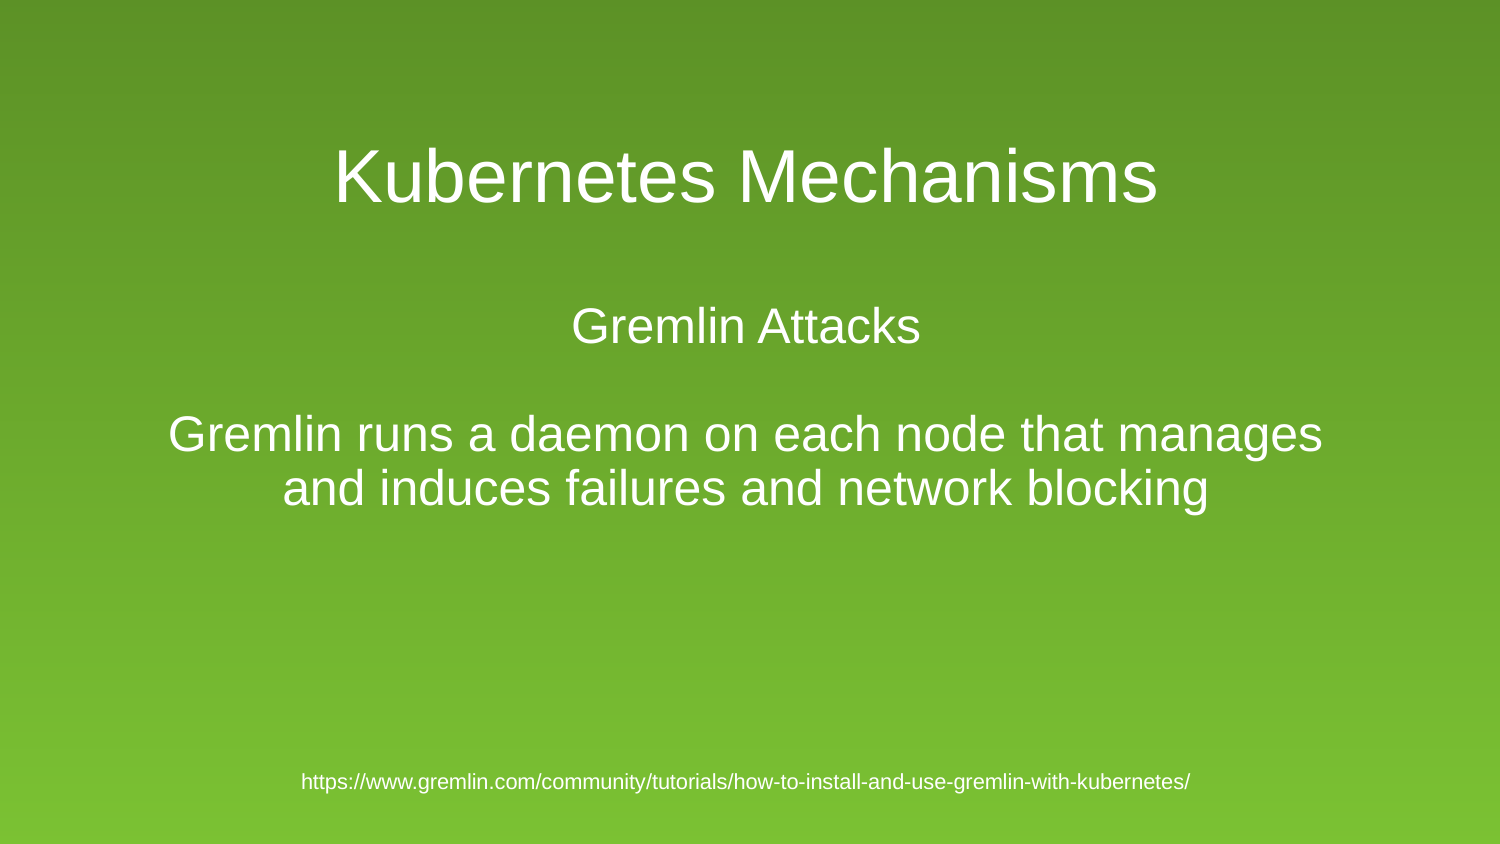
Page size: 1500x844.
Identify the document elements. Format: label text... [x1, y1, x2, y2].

text_box Kubernetes Mechanisms Gremlin Attacks Gremlin runs a daemon on each node that manages and induces failures and network blocking [135, 130, 1357, 605]
text_box https://www.gremlin.com/community/tutorials/how-to-install-and-use-gremlin-with-kubernetes/ [286, 760, 1207, 802]
